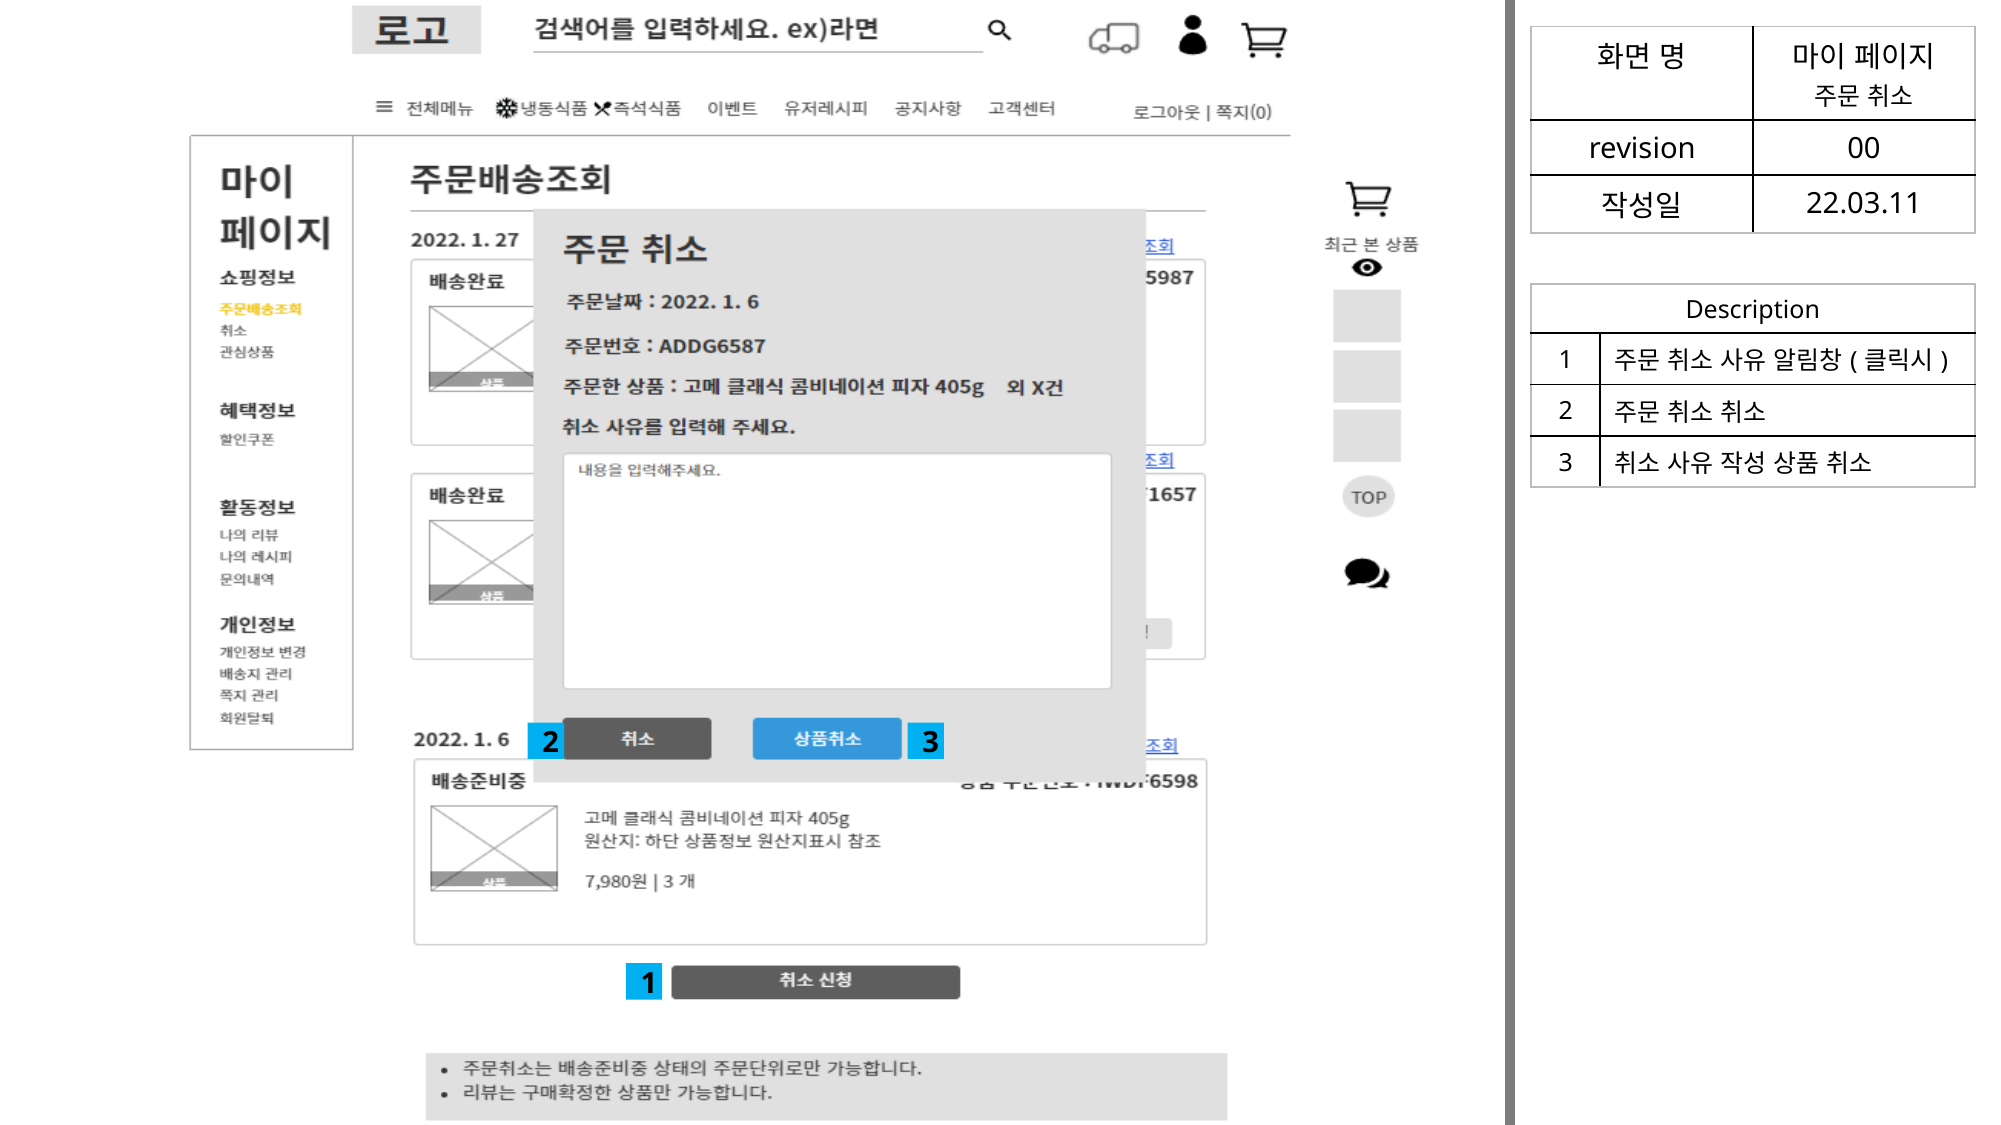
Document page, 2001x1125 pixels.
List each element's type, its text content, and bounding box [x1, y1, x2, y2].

table_cell 3 [1532, 437, 1599, 486]
table_cell 22.03.11 [1754, 176, 1974, 232]
table_cell 주문 취소 취소 [1601, 385, 1974, 435]
table_header 화면 명 [1532, 27, 1752, 119]
table_cell 2 [1532, 385, 1599, 435]
table_cell 00 [1754, 121, 1974, 174]
table_cell 1 [1532, 334, 1599, 384]
table_cell 취소 사유 작성 상품 취소 [1601, 437, 1974, 486]
table_header 마이 페이지 주문 취소 [1754, 27, 1974, 119]
table_cell revision [1532, 121, 1752, 174]
table_header Description [1532, 285, 1974, 332]
picture [185, 0, 1435, 1124]
table_cell 주문 취소 사유 알림창(클릭시) [1601, 334, 1974, 384]
table_cell 작성일 [1532, 176, 1752, 232]
